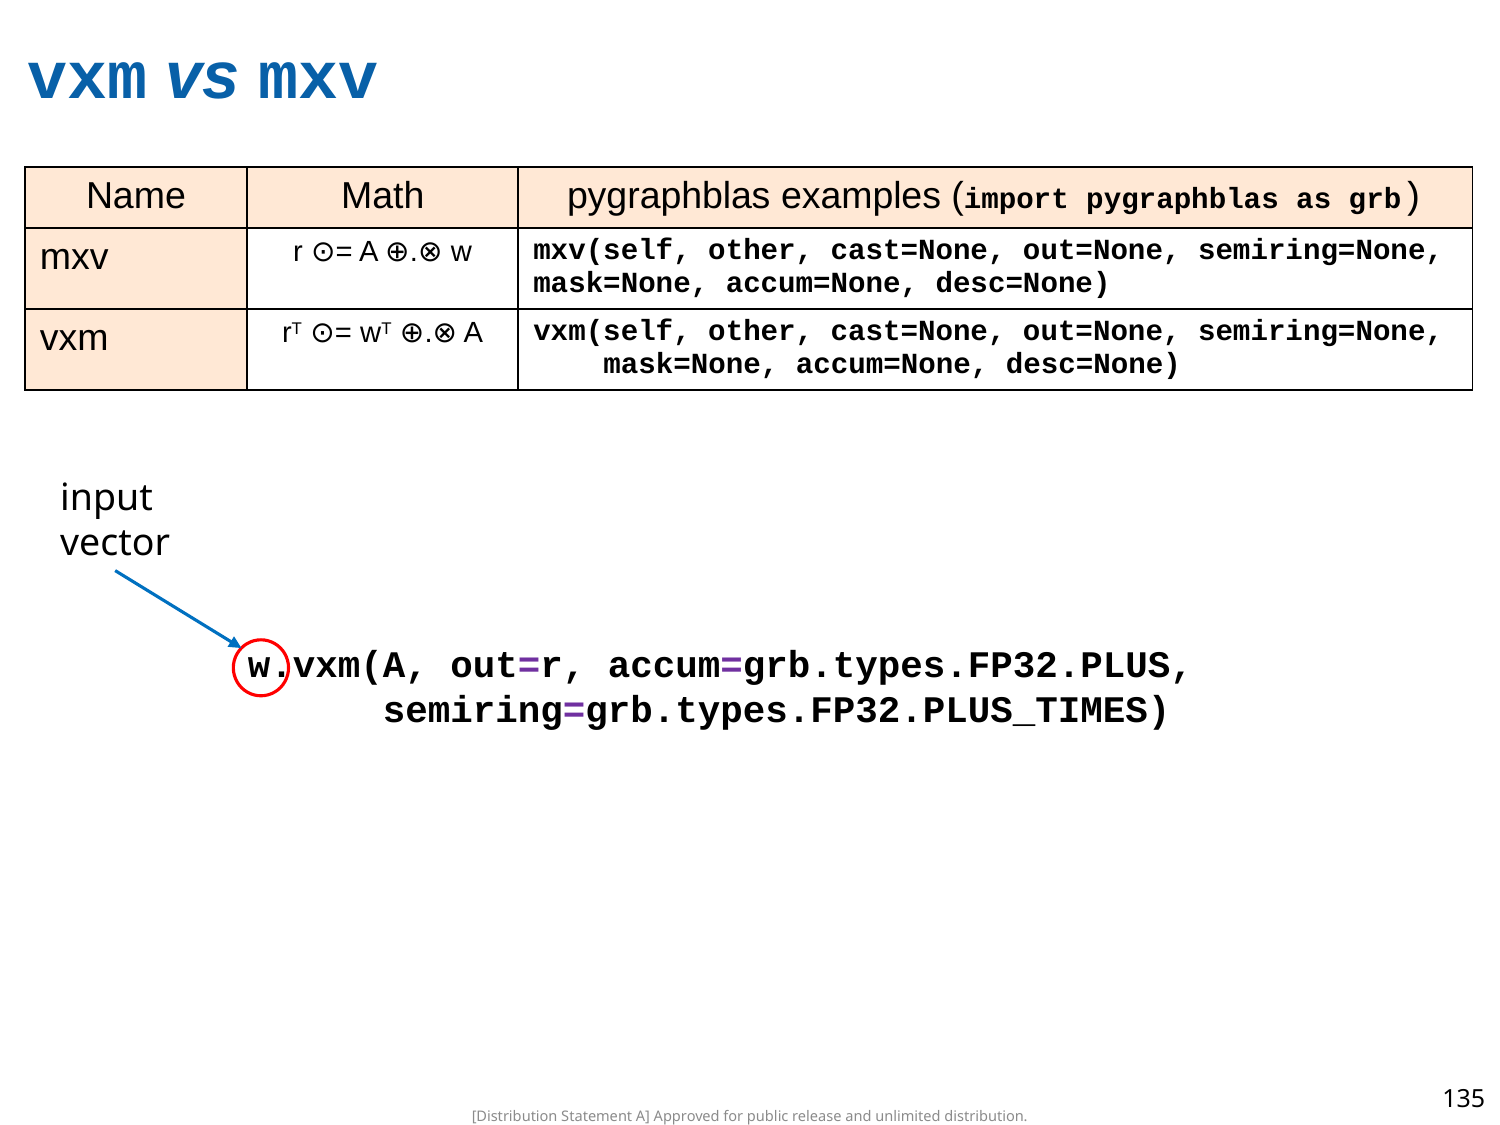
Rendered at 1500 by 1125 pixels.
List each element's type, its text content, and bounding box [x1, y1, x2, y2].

table_header Name [26, 168, 246, 227]
text_box [233, 639, 289, 696]
table_cell mxv [26, 229, 246, 308]
list w.vxm(A, out=r, accum=grb.types.FP32.PLUS, semiring=grb.types.FP32.PLUS_TIMES) [247, 639, 1224, 737]
table_cell r ⊙= A ⊕.⊗ w [248, 229, 517, 308]
slide_number 135 [1420, 1074, 1500, 1125]
table_cell mxv(self, other, cast=None, out=None, semiring=None, mask=None, accum=None, desc=None) [519, 229, 1472, 308]
table_cell rT ⊙= wT ⊕.⊗ A [248, 310, 517, 389]
table_cell vxm [26, 310, 246, 389]
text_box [114, 571, 242, 649]
table_header Math [248, 168, 517, 227]
table_cell vxm(self, other, cast=None, out=None, semiring=None, mask=None, accum=None, desc=None) [519, 310, 1472, 389]
title vxm vs mxv [27, 31, 1379, 166]
text_box input vector [45, 465, 185, 571]
table_header pygraphblas examples (import pygraphblas as grb) [519, 168, 1472, 227]
